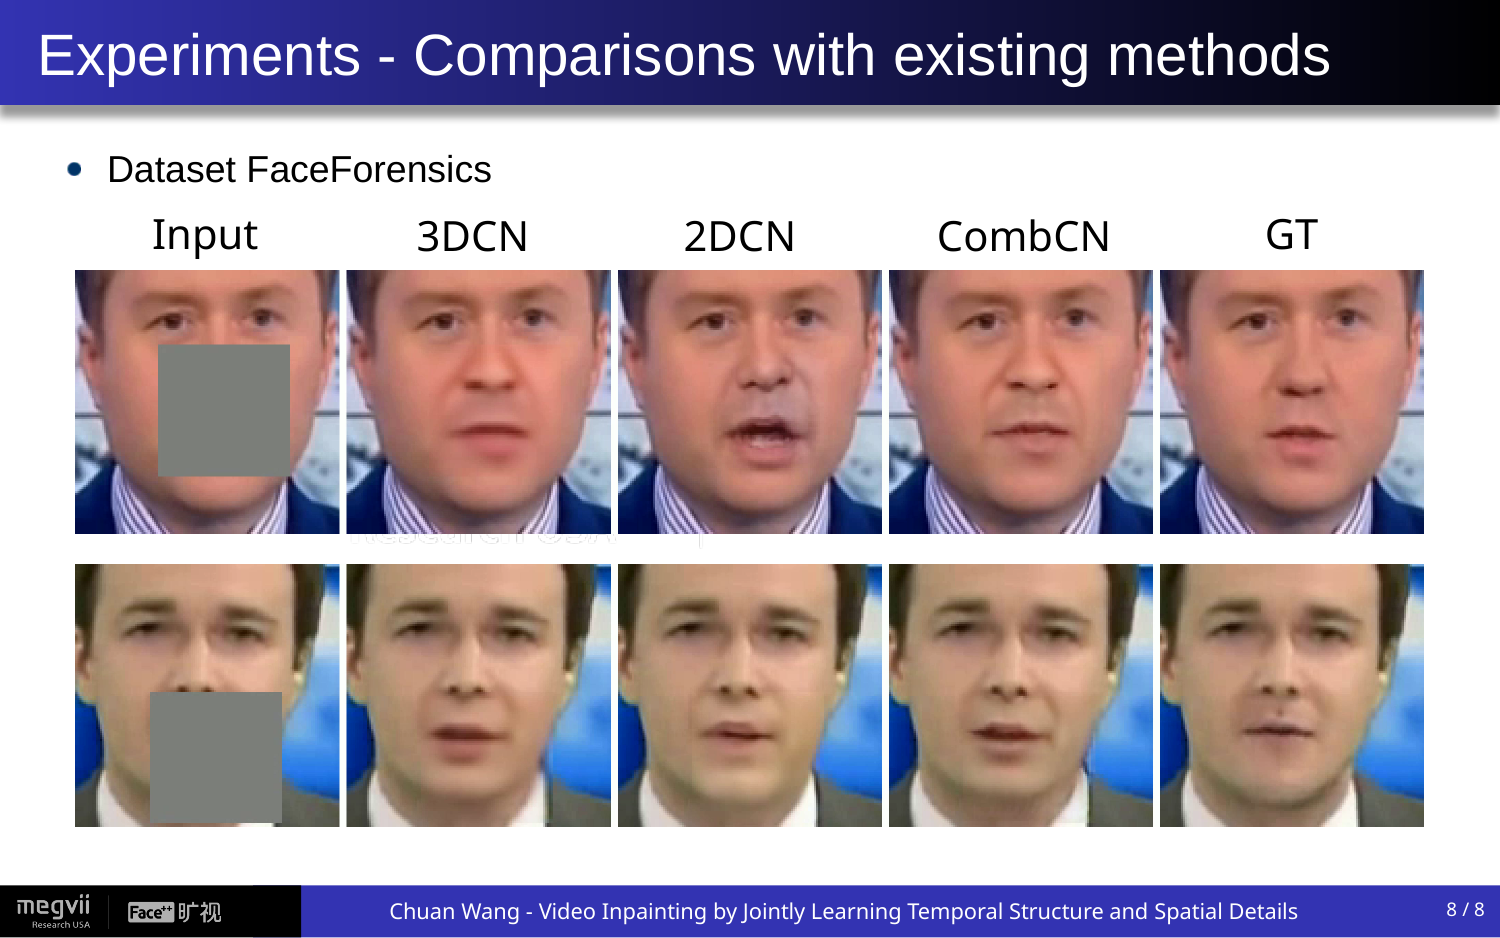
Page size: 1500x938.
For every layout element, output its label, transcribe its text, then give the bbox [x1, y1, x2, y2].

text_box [141, 199, 1336, 268]
title Experiments - Comparisons with existing methods [0, 0, 1463, 105]
picture [65, 160, 81, 176]
picture [17, 884, 221, 938]
slide_number 8 / 8 [1399, 885, 1500, 936]
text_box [74, 269, 1425, 535]
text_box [74, 563, 1425, 828]
list Dataset FaceForensics [50, 138, 1425, 838]
